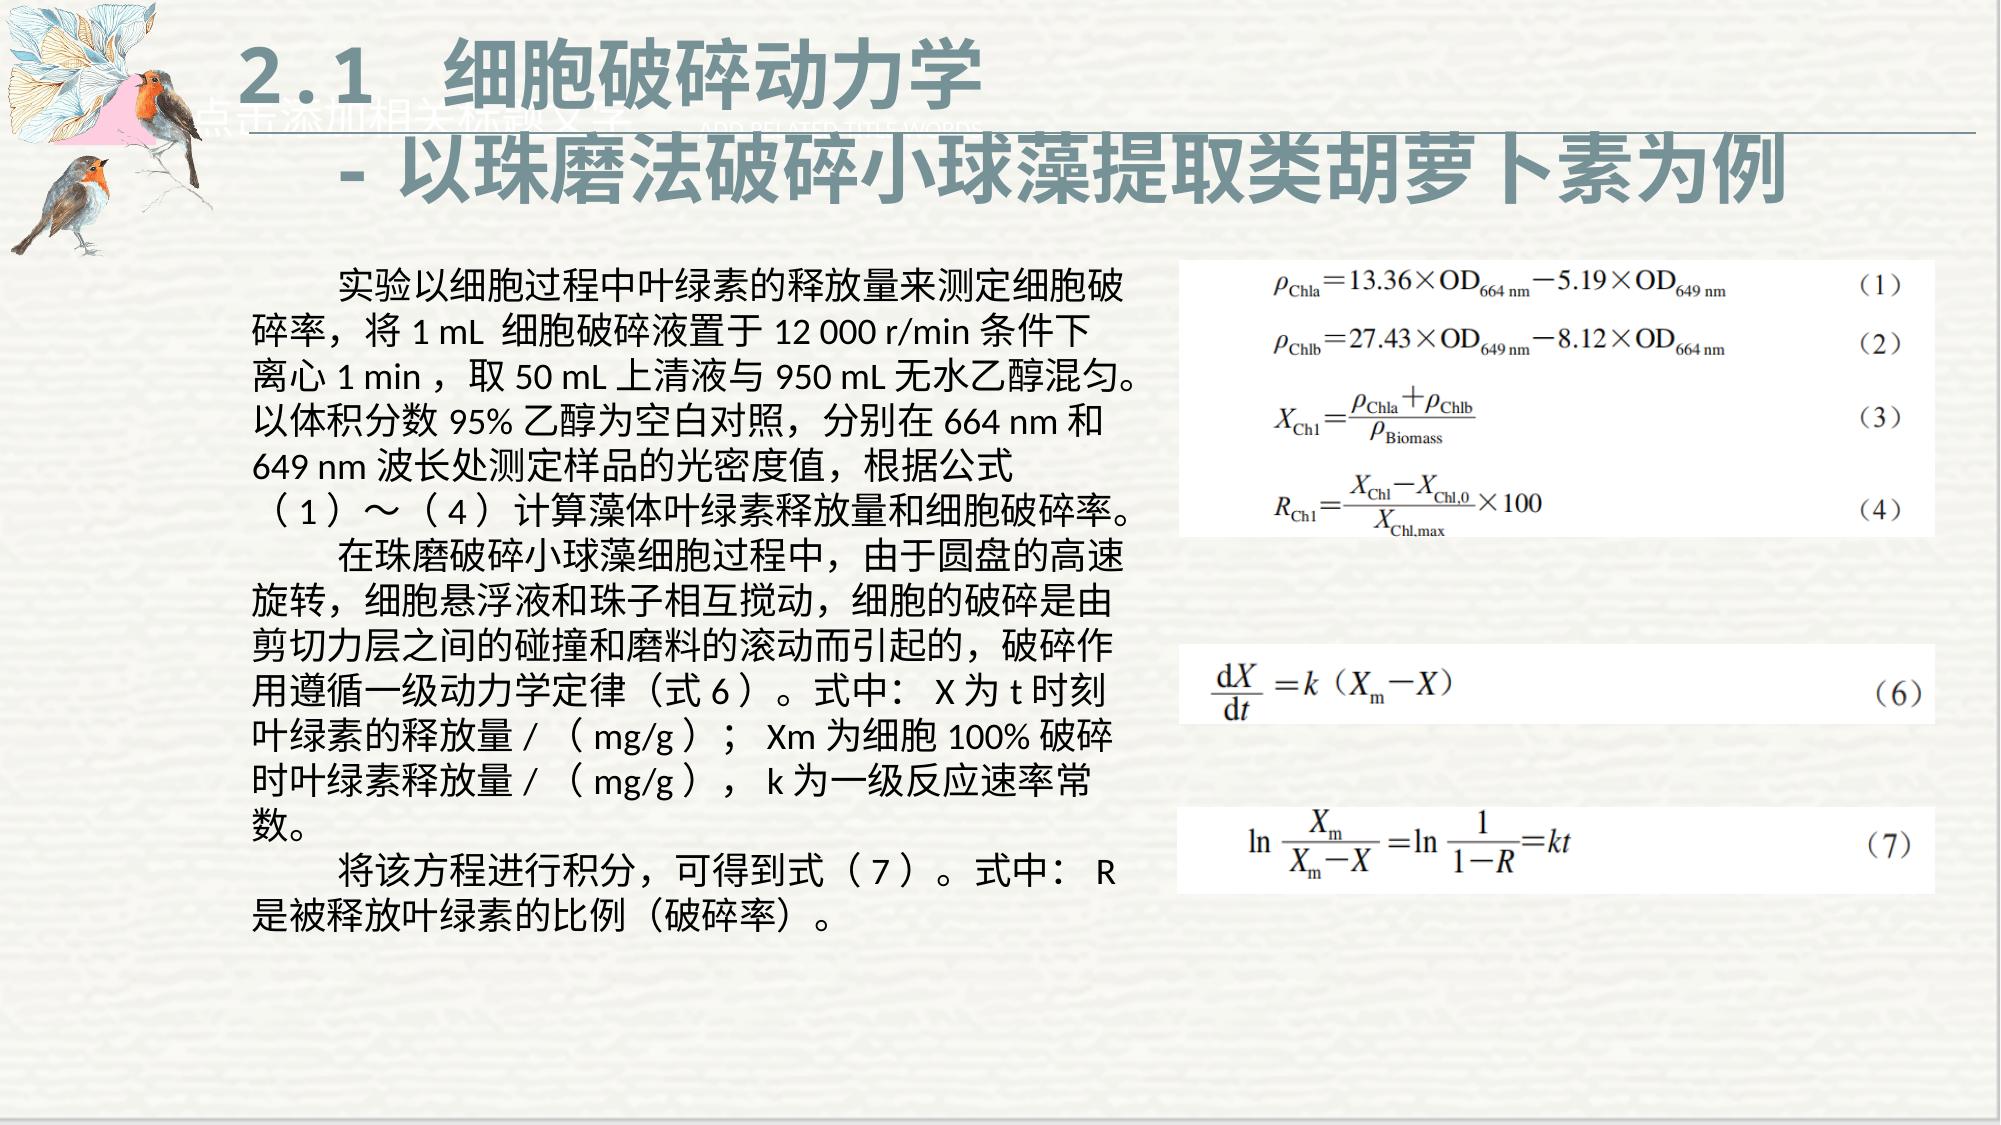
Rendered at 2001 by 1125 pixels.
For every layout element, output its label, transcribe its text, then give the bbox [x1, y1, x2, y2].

picture [0, 0, 2001, 1125]
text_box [0, 0, 1977, 267]
text_box 实验以细胞过程中叶绿素的释放量来测定细胞破碎率，将1 mL 细胞破碎液置于12 000 r/min条件下离心1 min，取50 mL上清液与950 mL无水乙醇混匀。以体积分数95%乙醇为空白对照，分别在664 nm和649 nm波长处测定样品的光密度值，根据公式（1）～（4）计算藻体叶绿素释放量和细胞破碎率。 在珠磨破碎小球藻细胞过程中，由于圆盘的高速旋转，细胞悬浮液和珠子相互搅动，细胞的破碎是由剪切力层之间的碰撞和磨料的滚动而引起的，破碎作用遵循一级动力学定律（式6）。式中：X为t时刻叶绿素的释放量/（mg/g）；Xm为细胞100%破碎时叶绿素释放量/（mg/g），k为一级反应速率常数。 将该方程进行积分，可得到式（7）。式中：R是被释放叶绿素的比例（破碎率）。 [237, 278, 1142, 945]
